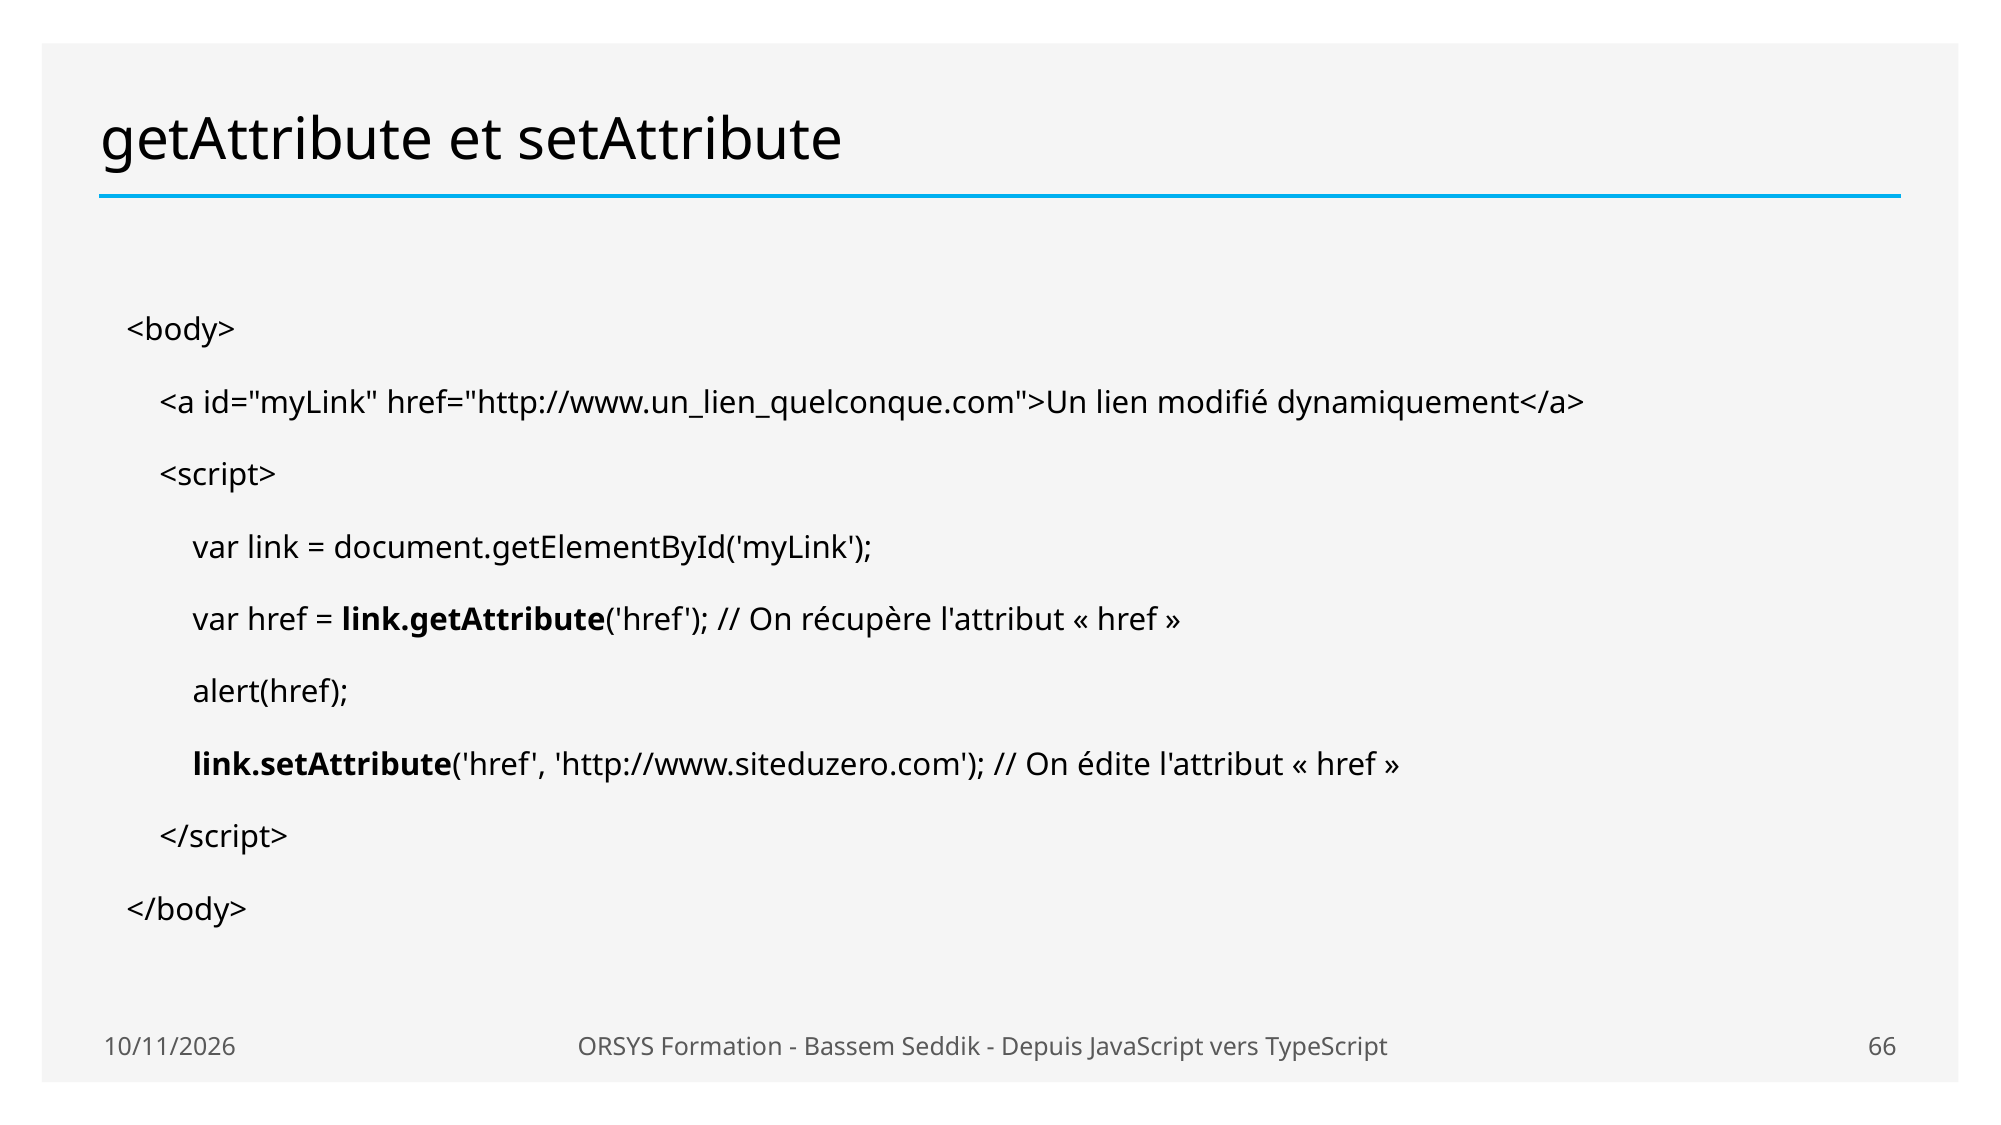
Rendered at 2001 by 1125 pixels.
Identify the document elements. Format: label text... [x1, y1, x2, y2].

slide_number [88, 1017, 340, 1078]
title getAttribute et setAttribute [85, 73, 1888, 179]
footer ORSYS Formation - Bassem Seddik - Depuis JavaScript vers TypeScript [340, 1017, 1626, 1078]
list <body> <a id="myLink" href="http://www.un_lien_quelconque.com">Un lien modifié dynamiquement</a> <script> var link = document.getElementById('myLink'); var href = link.getAttribute('href'); // On récupère l'attribut « href » alert(href); link.setAttribute('href', 'http://www.siteduzero.com'); // On édite l'attribut « href » </script> </body> [88, 235, 1627, 982]
slide_number 66 [1626, 1017, 1912, 1078]
